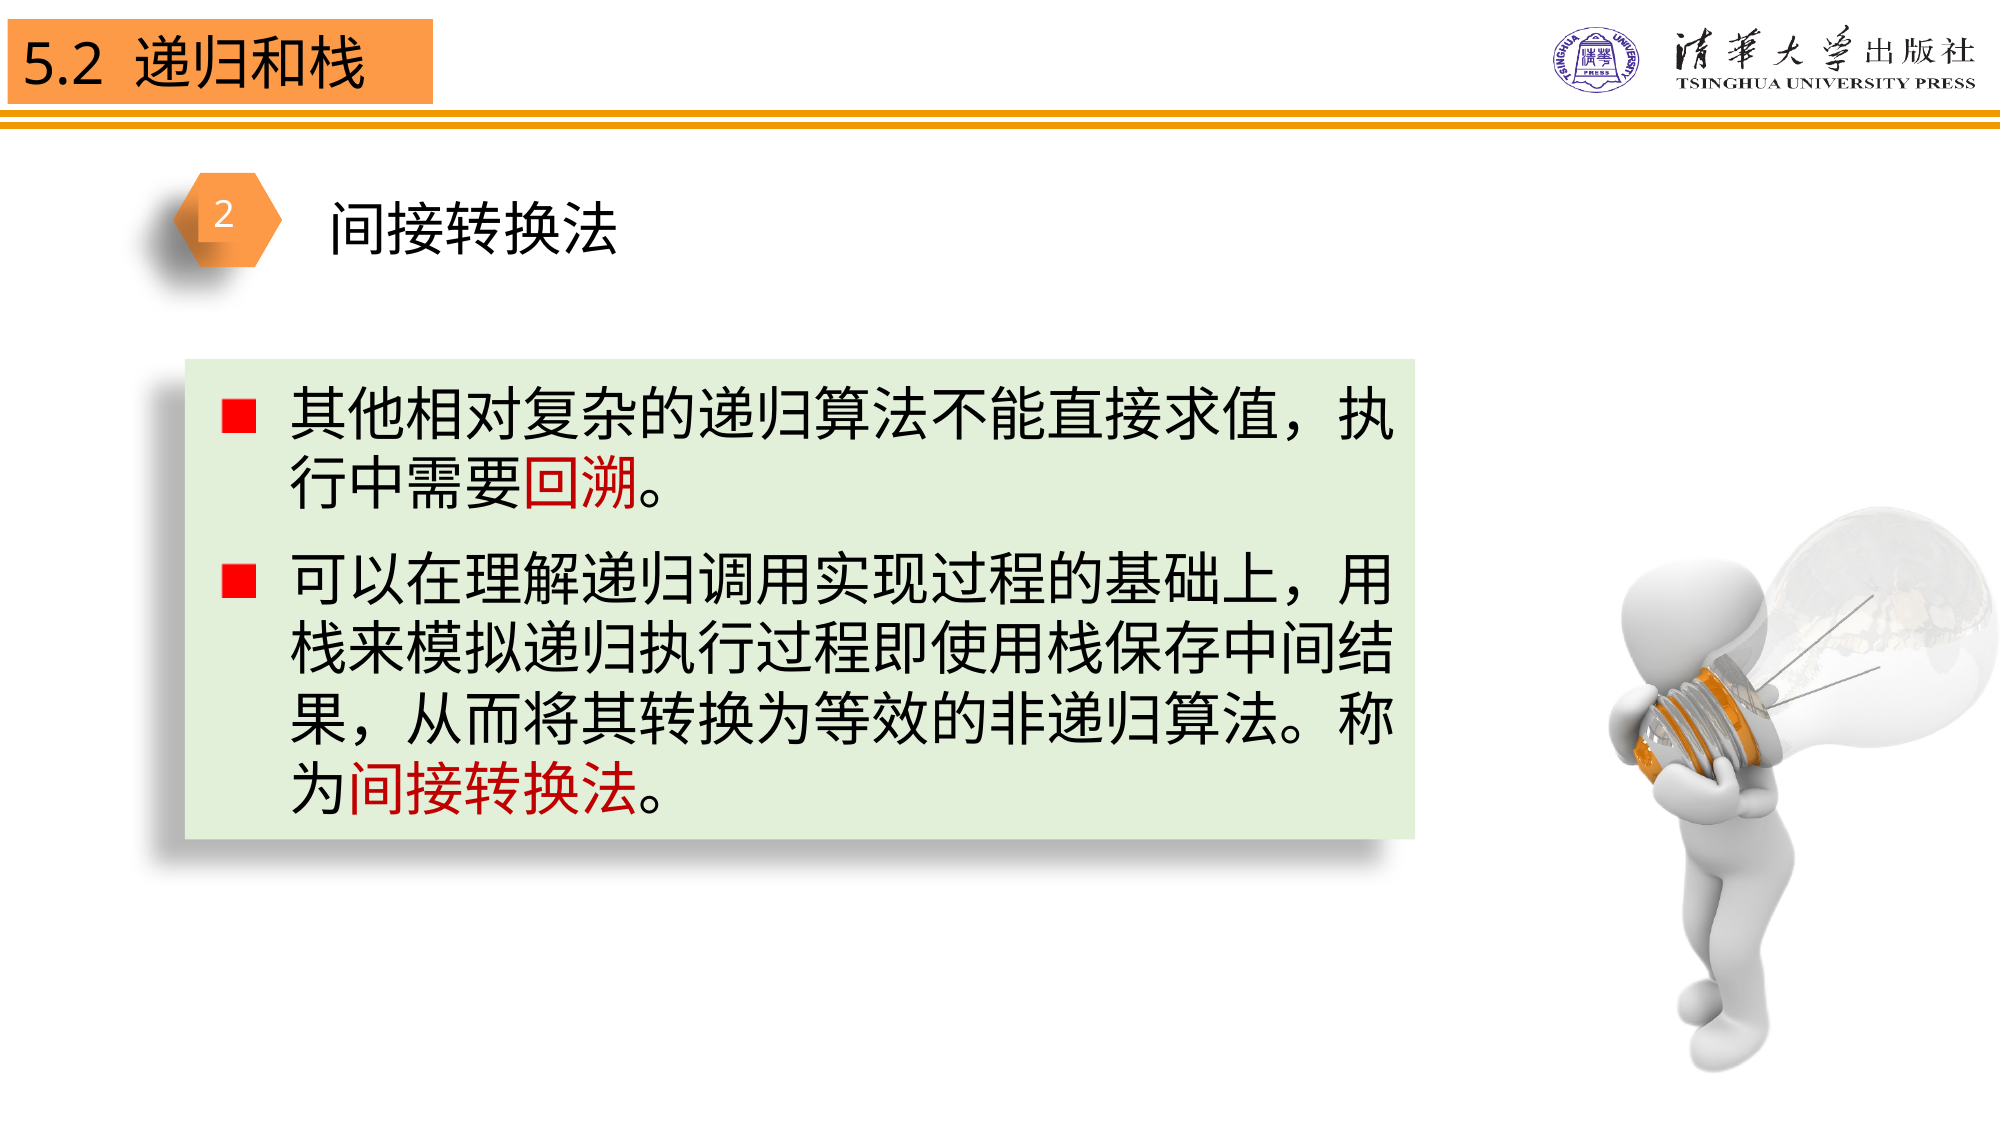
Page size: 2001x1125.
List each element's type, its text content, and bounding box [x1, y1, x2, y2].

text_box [173, 172, 283, 268]
text_box 间接转换法 [313, 185, 741, 270]
picture [214, 556, 256, 598]
picture [1389, 444, 2000, 1125]
text_box 其他相对复杂的递归算法不能直接求值，执行中需要回溯。 可以在理解递归调用实现过程的基础上，用栈来模拟递归执行过程即使用栈保存中间结果，从而将其转换为等效的非递归算法。称为间接转换法。 [184, 358, 1416, 840]
picture [1504, 0, 2001, 144]
picture [214, 391, 256, 433]
